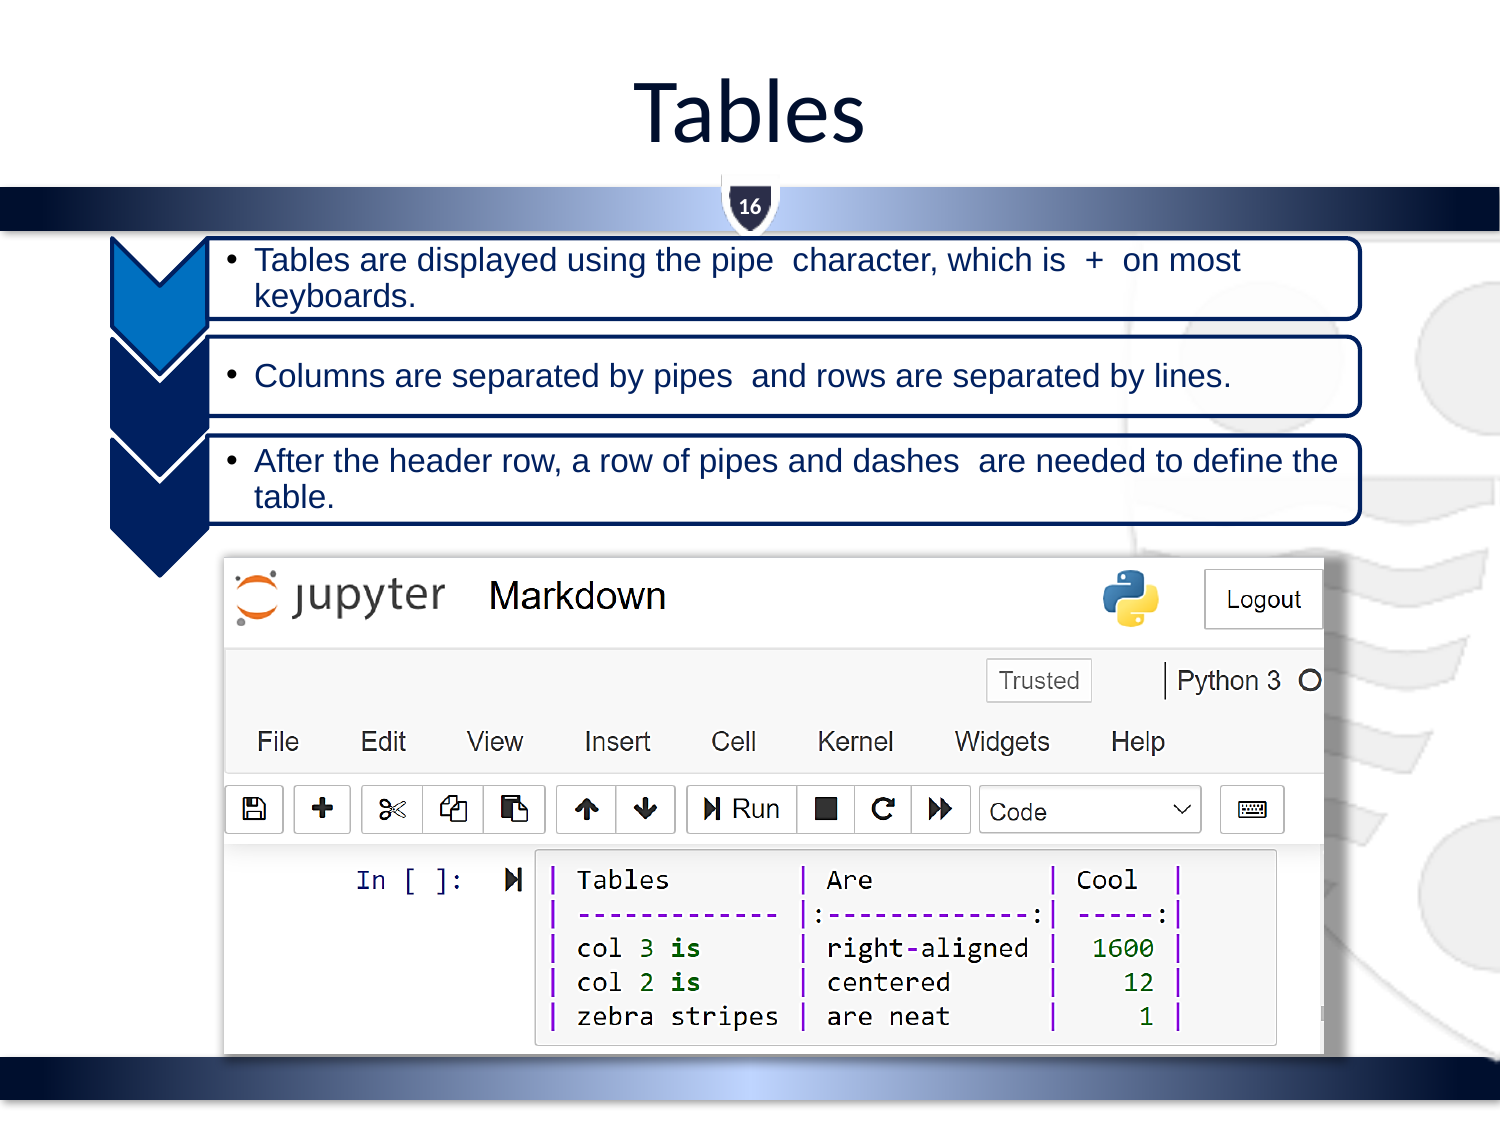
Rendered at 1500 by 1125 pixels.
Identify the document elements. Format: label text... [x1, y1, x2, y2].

slide_number 16 [718, 174, 782, 235]
title Tables [75, 12, 1425, 200]
picture [223, 576, 1325, 1054]
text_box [111, 237, 1361, 576]
